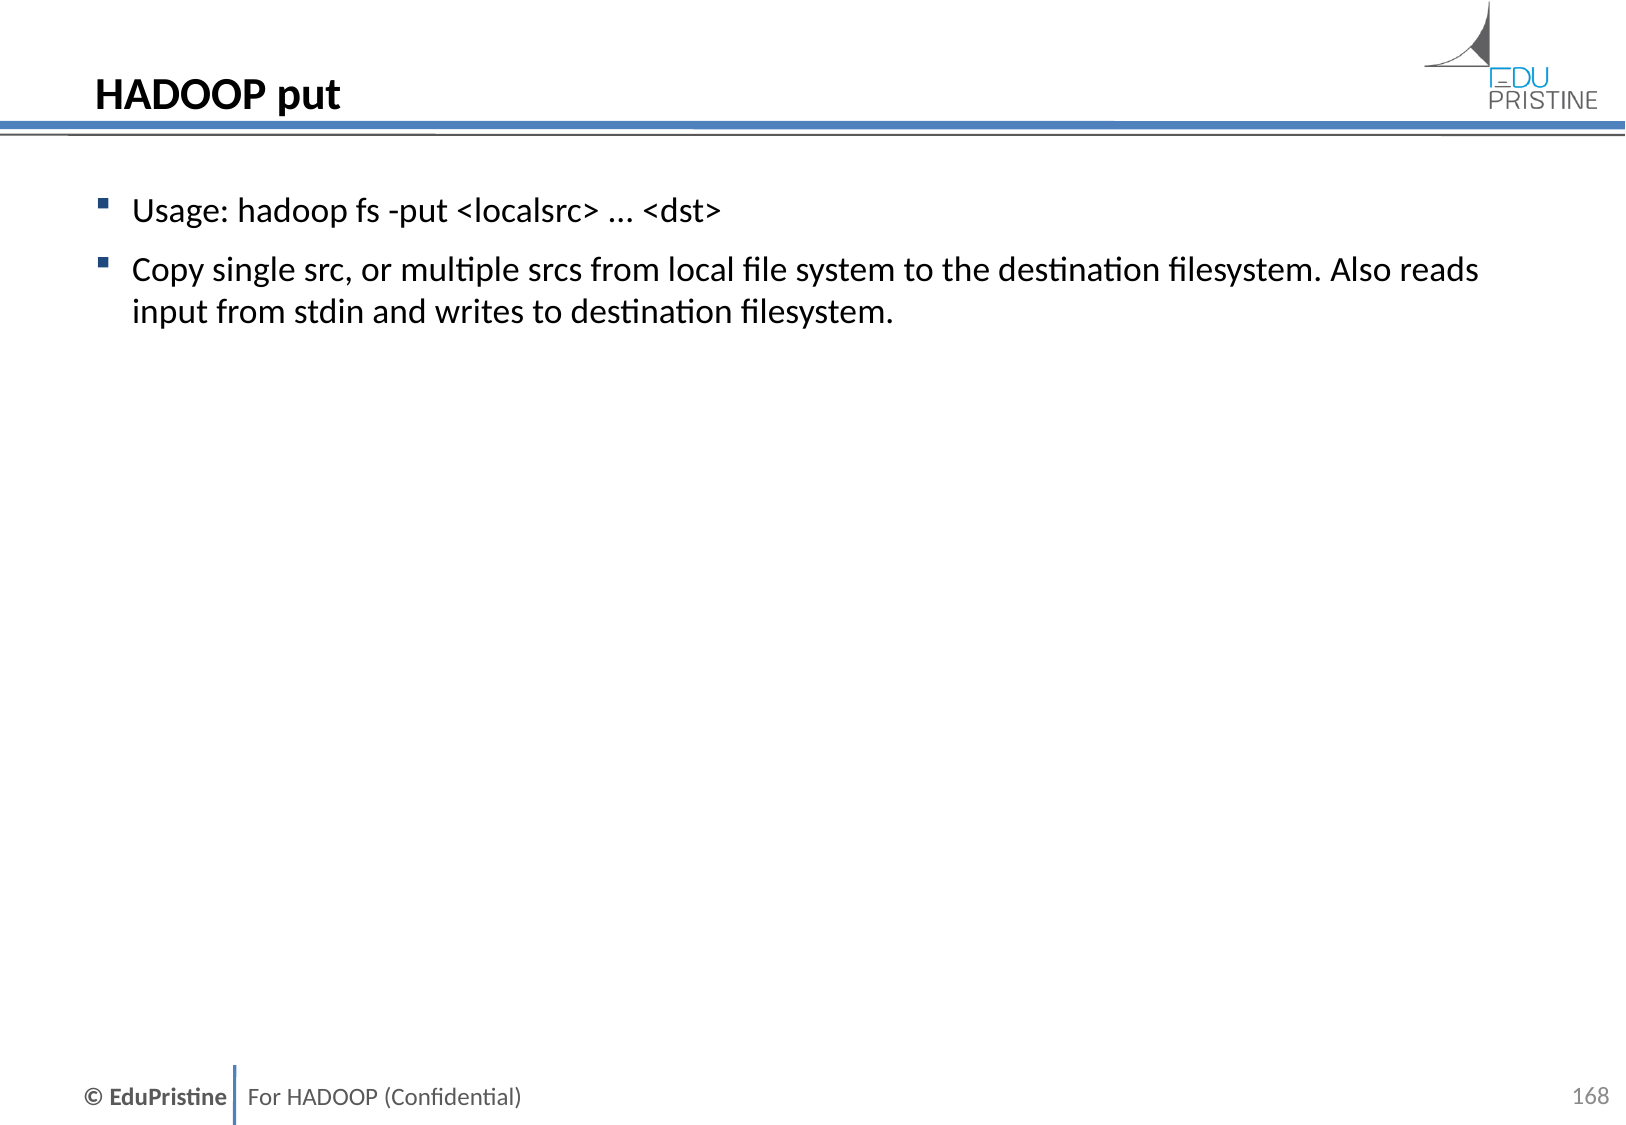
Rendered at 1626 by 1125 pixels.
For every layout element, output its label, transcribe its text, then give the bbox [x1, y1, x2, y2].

slide_number 167 [1543, 1065, 1625, 1125]
title HADOOP put [87, 10, 1416, 126]
picture [1424, 1, 1597, 109]
list Usage: hadoop fs -put <localsrc> ... <dst> Copy single src, or multiple srcs from local file system to the destination filesystem. Also reads input from stdin and writes to destination filesystem. [87, 179, 1550, 1007]
